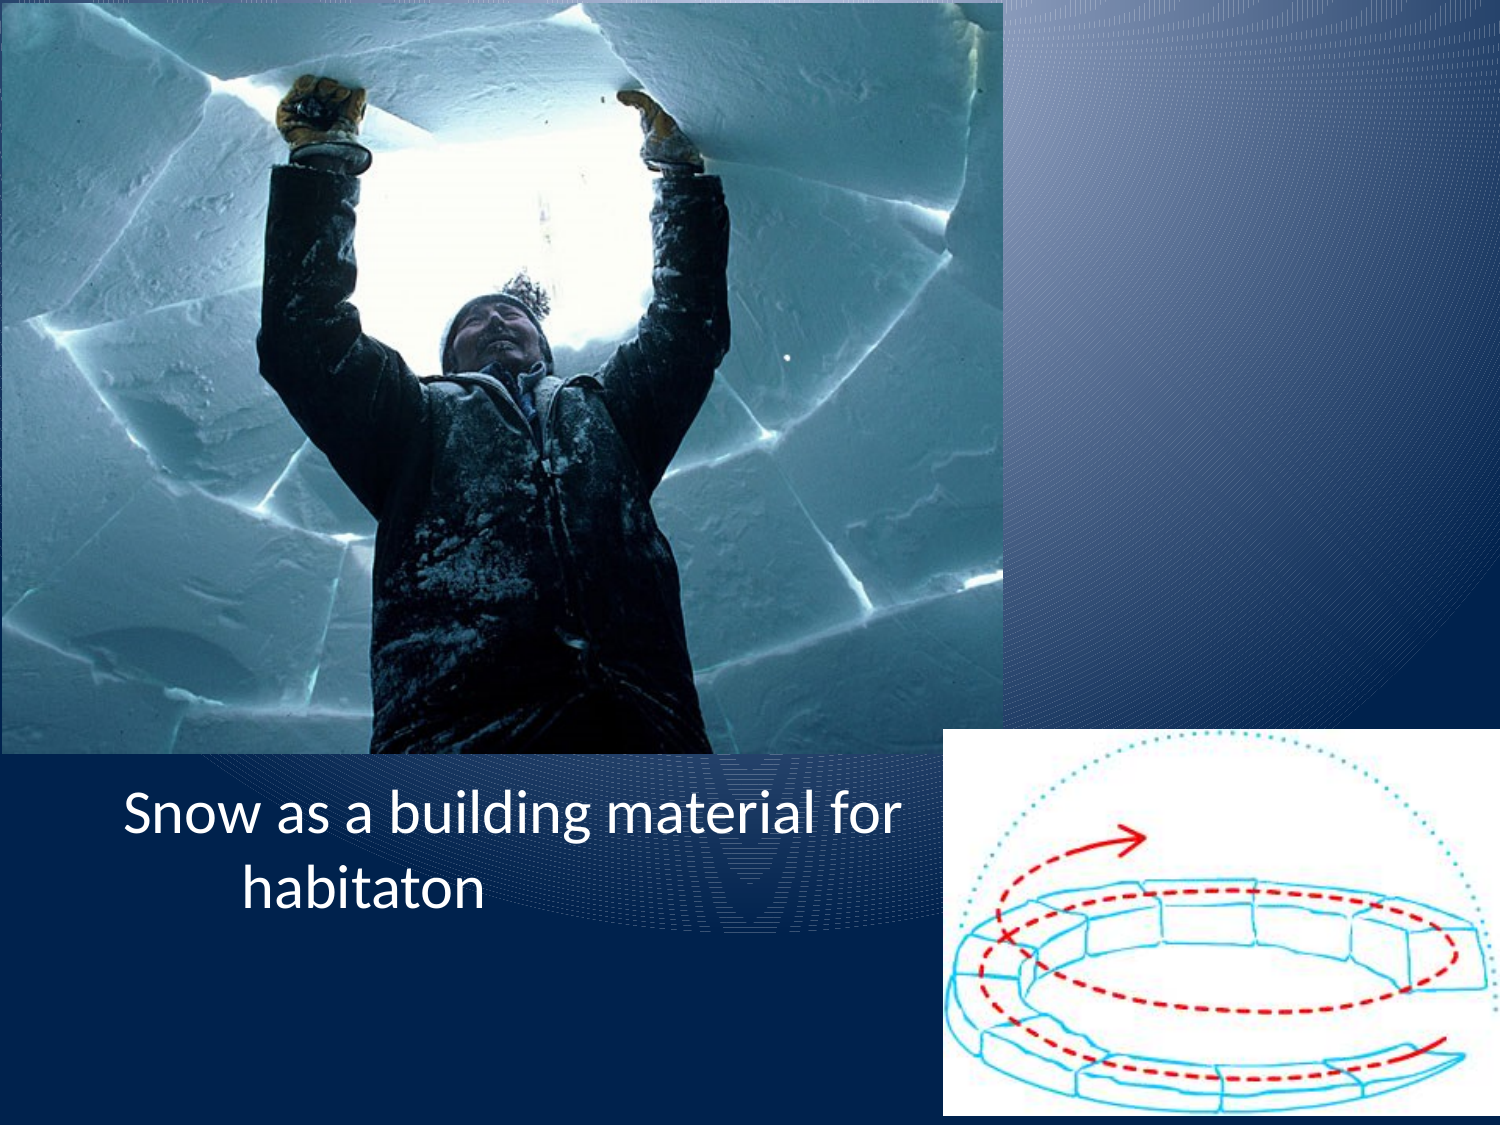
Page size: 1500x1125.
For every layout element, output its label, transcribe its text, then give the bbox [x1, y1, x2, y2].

title Snow as a building material for habitaton [0, 763, 938, 929]
picture [1, 3, 1500, 1117]
